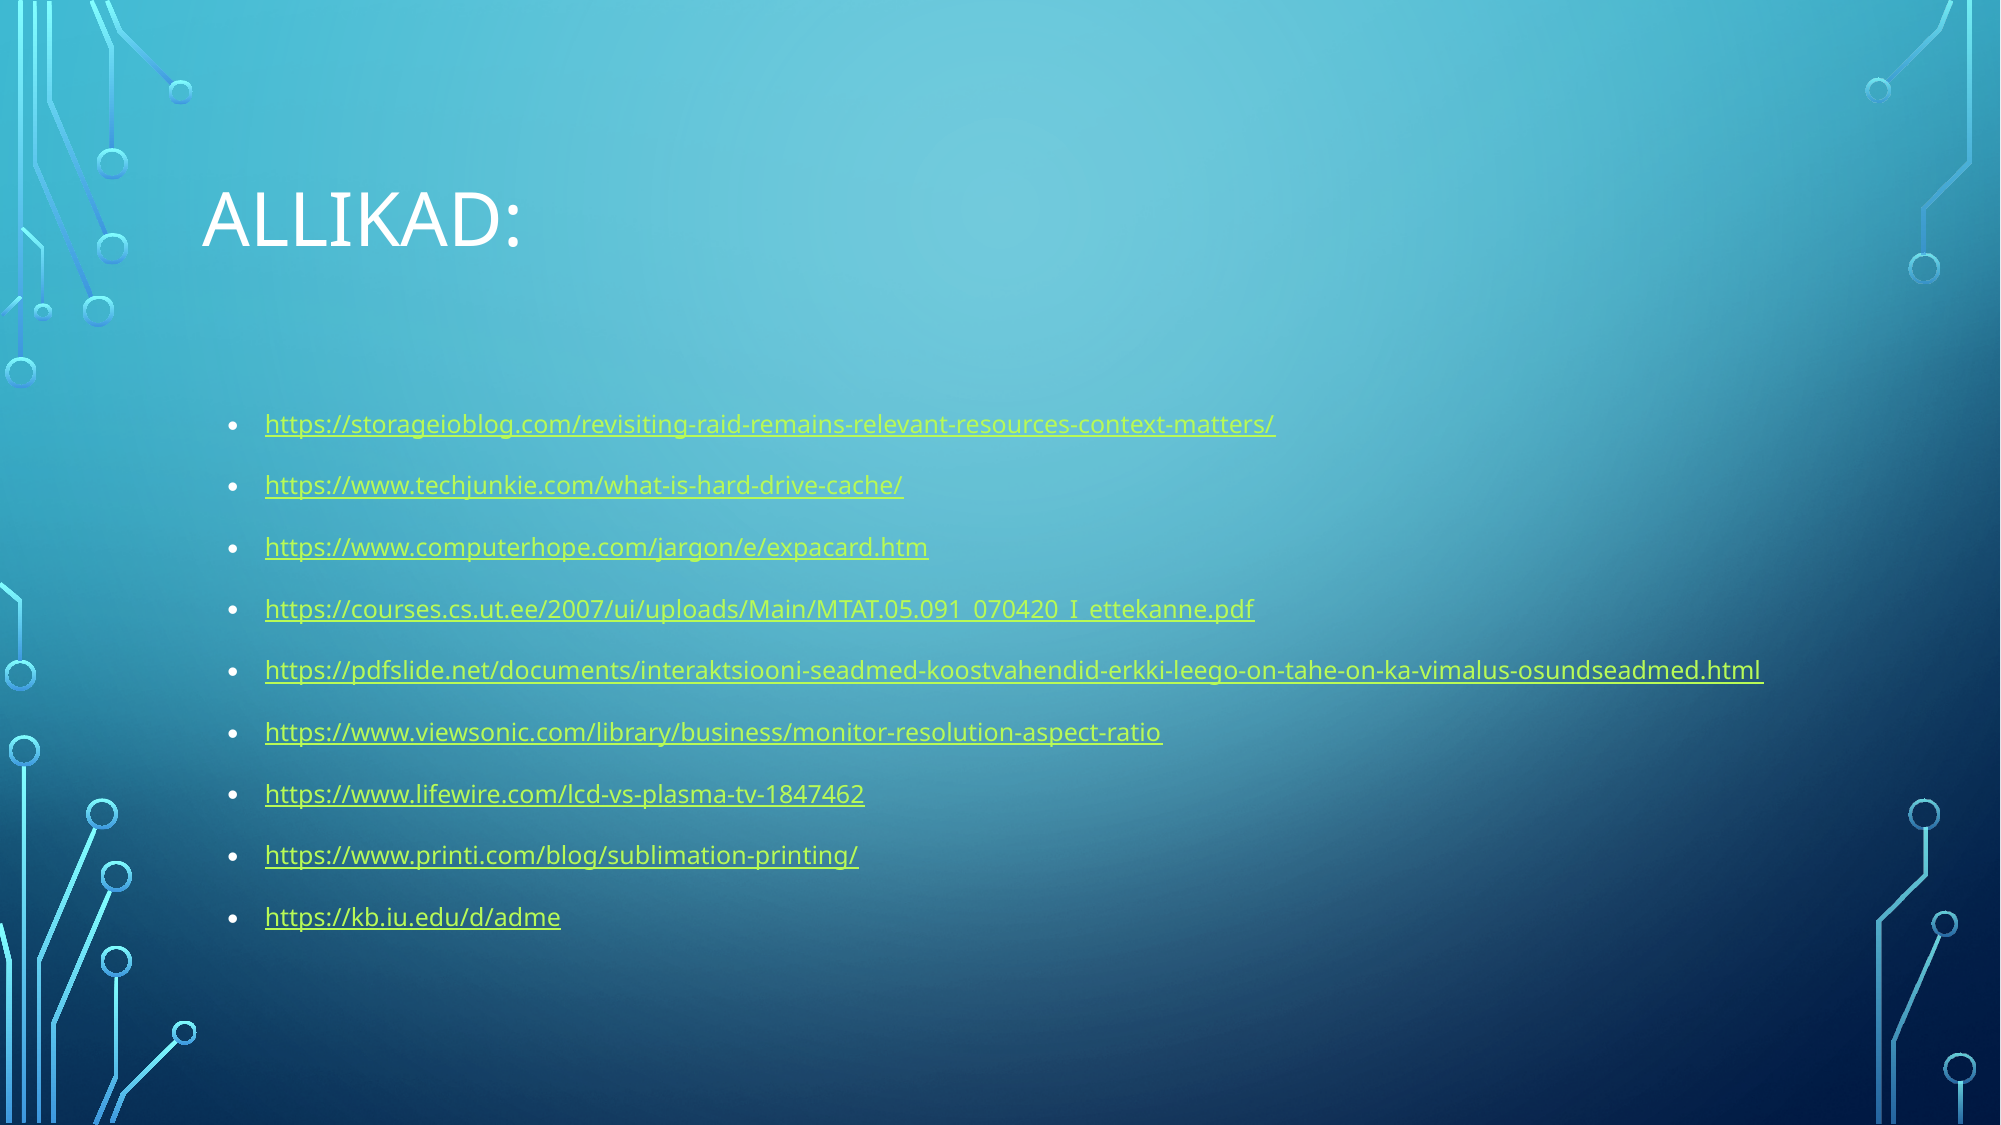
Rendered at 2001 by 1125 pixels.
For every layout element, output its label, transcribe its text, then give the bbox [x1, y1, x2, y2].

title Allikad: [187, 101, 1813, 344]
list [187, 369, 1813, 950]
text_box https://storageioblog.com/revisiting-raid-remains-relevant-resources-context-matters/ https://www.techjunkie.com/what-is-hard-drive-cache/ https://www.computerhope.com/jargon/e/expacard.htm https://courses.cs.ut.ee/2007/ui/uploads/Main/MTAT.05.091_070420_I_ettekanne.pdf https://pdfslide.net/documents/interaktsiooni-seadmed-koostvahendid-erkki-leego-on-tahe-on-ka-vimalus-osundseadmed.html https://www.viewsonic.com/library/business/monitor-resolution-aspect-ratio https://www.lifewire.com/lcd-vs-plasma-tv-1847462 https://www.printi.com/blog/sublimation-printing/ https://kb.iu.edu/d/adme [212, 393, 1838, 975]
